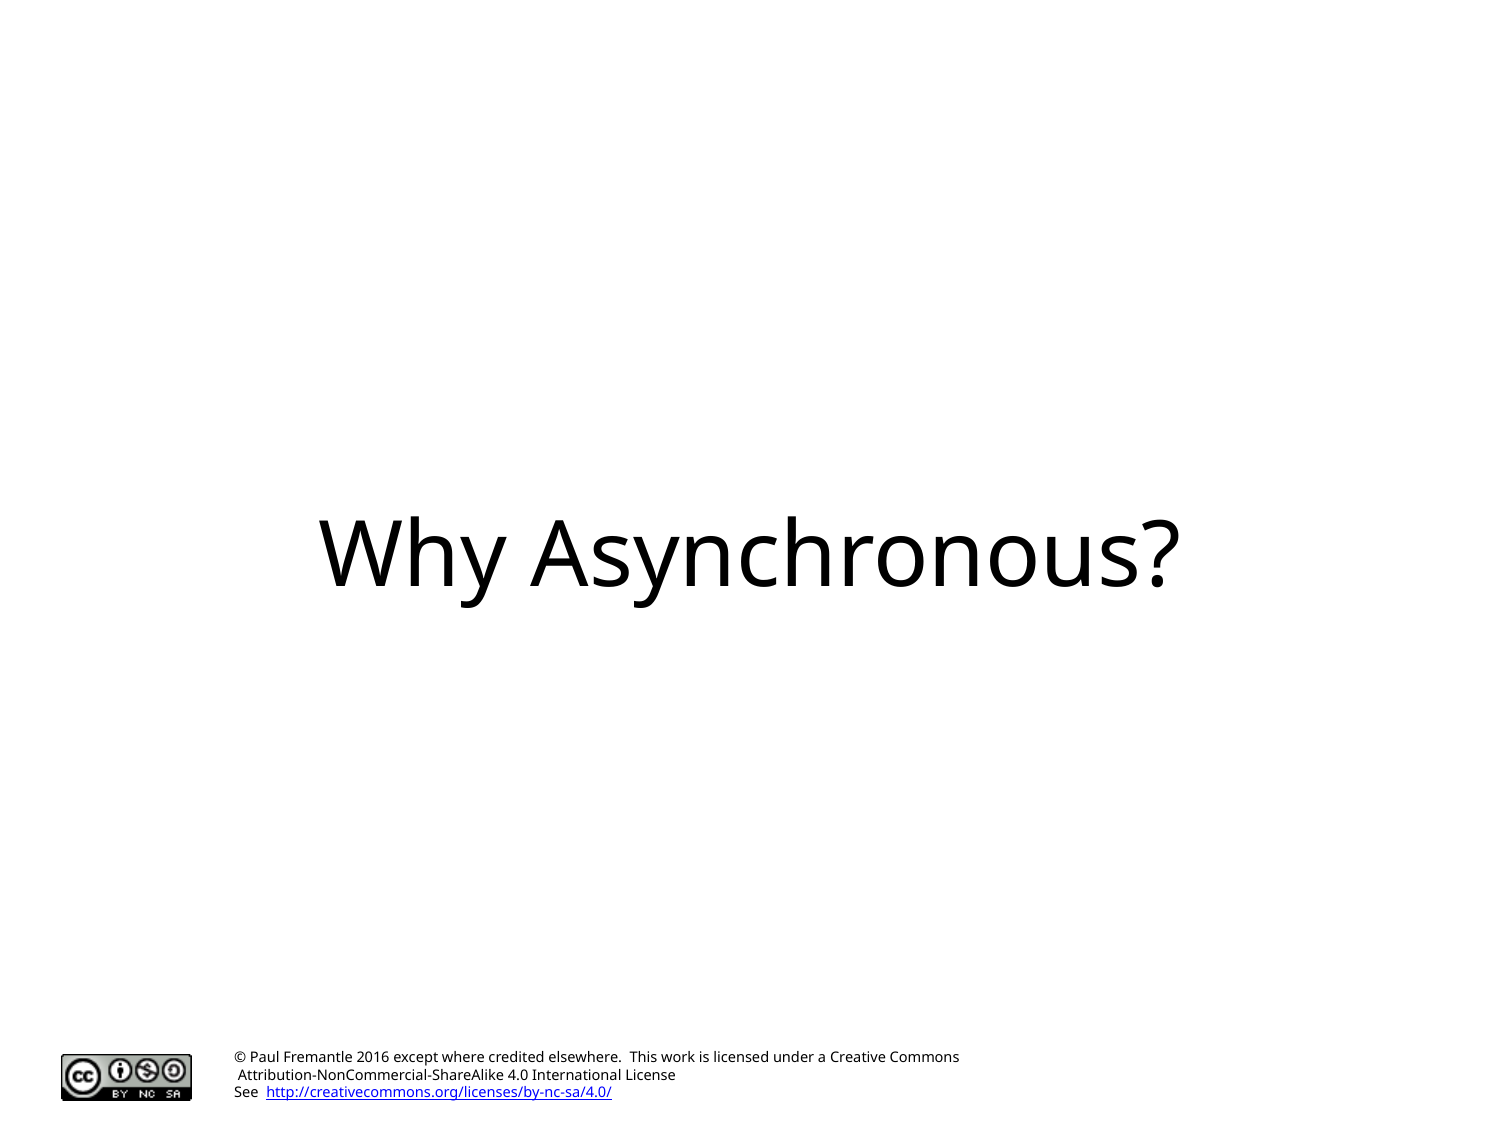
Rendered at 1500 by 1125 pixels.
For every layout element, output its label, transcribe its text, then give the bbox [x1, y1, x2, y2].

picture [61, 1054, 192, 1101]
title Why Asynchronous? [75, 456, 1425, 644]
